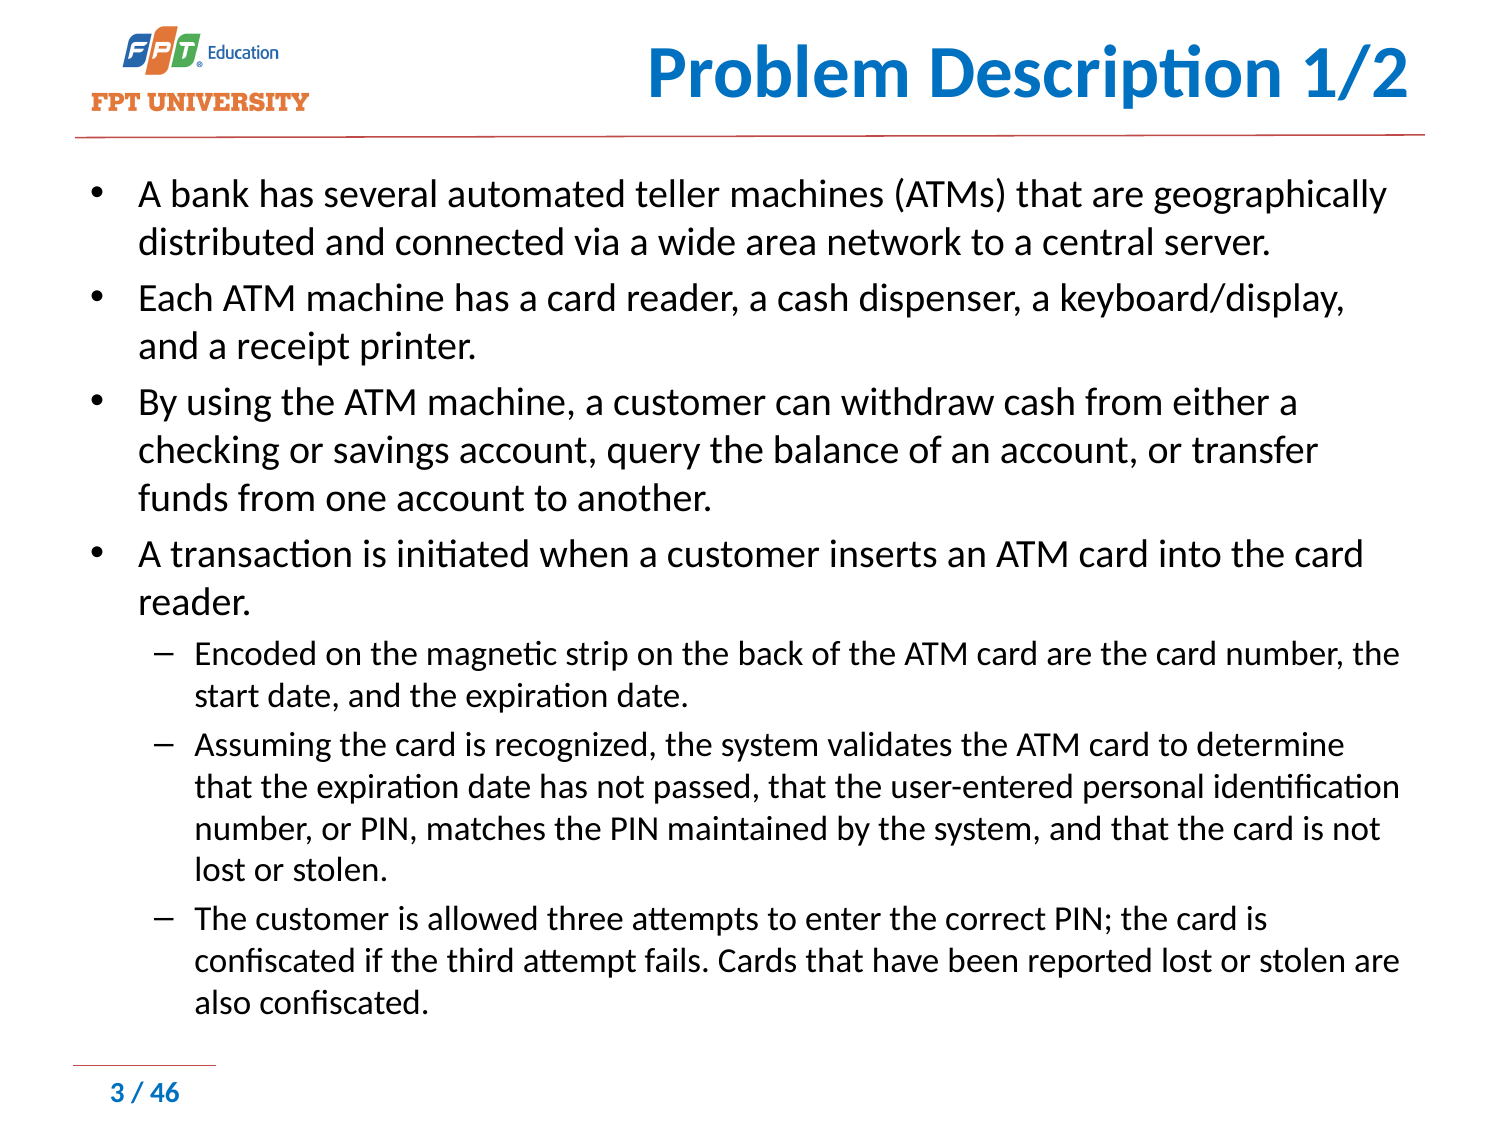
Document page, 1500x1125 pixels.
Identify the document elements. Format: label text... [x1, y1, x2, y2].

list A bank has several automated teller machines (ATMs) that are geographically distributed and connected via a wide area network to a central server. Each ATM machine has a card reader, a cash dispenser, a keyboard/display, and a receipt printer. By using the ATM machine, a customer can withdraw cash from either a checking or savings account, query the balance of an account, or transfer funds from one account to another. A transaction is initiated when a customer inserts an ATM card into the card reader. Encoded on the magnetic strip on the back of the ATM card are the card number, the start date, and the expiration date. Assuming the card is recognized, the system validates the ATM card to determine that the expiration date has not passed, that the user-entered personal identiﬁcation number, or PIN, matches the PIN maintained by the system, and that the card is not lost or stolen. The customer is allowed three attempts to enter the correct PIN; the card is conﬁscated if the third attempt fails. Cards that have been reported lost or stolen are also conﬁscated. [75, 160, 1425, 1047]
picture [77, 2, 315, 133]
title Problem Description 1/2 [315, 0, 1425, 135]
